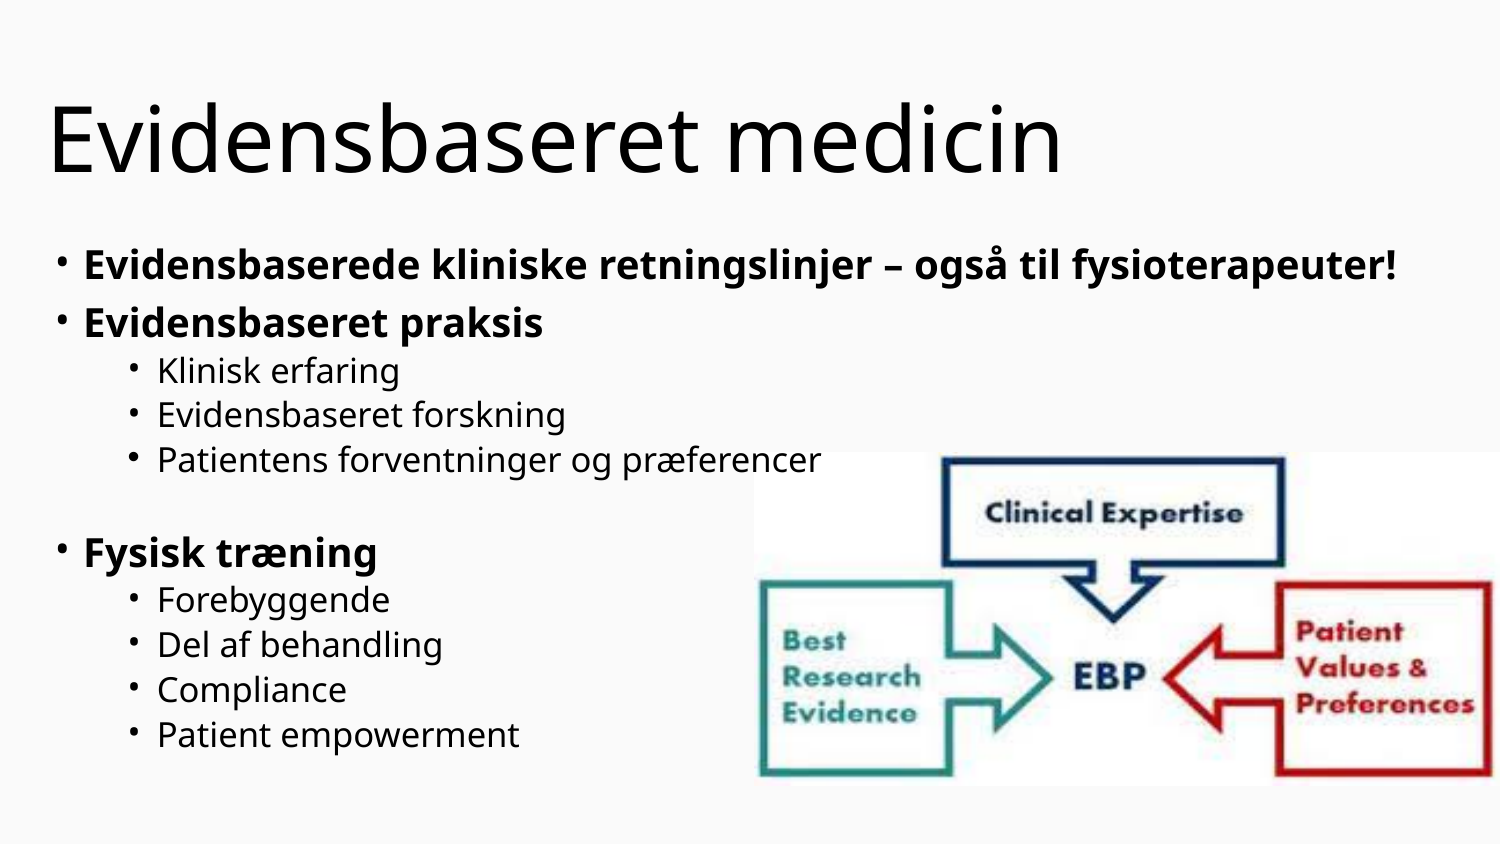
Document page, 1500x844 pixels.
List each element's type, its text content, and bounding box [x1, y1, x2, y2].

picture [754, 452, 1500, 787]
text_box Evidensbaserede kliniske retningslinjer – også til fysioterapeuter! Evidensbaseret praksis Klinisk erfaring Evidensbaseret forskning Patientens forventninger og præferencer Fysisk træning Forebyggende Del af behandling Compliance Patient empowerment [31, 236, 1427, 770]
text_box Evidensbaseret medicin [31, 57, 1427, 221]
